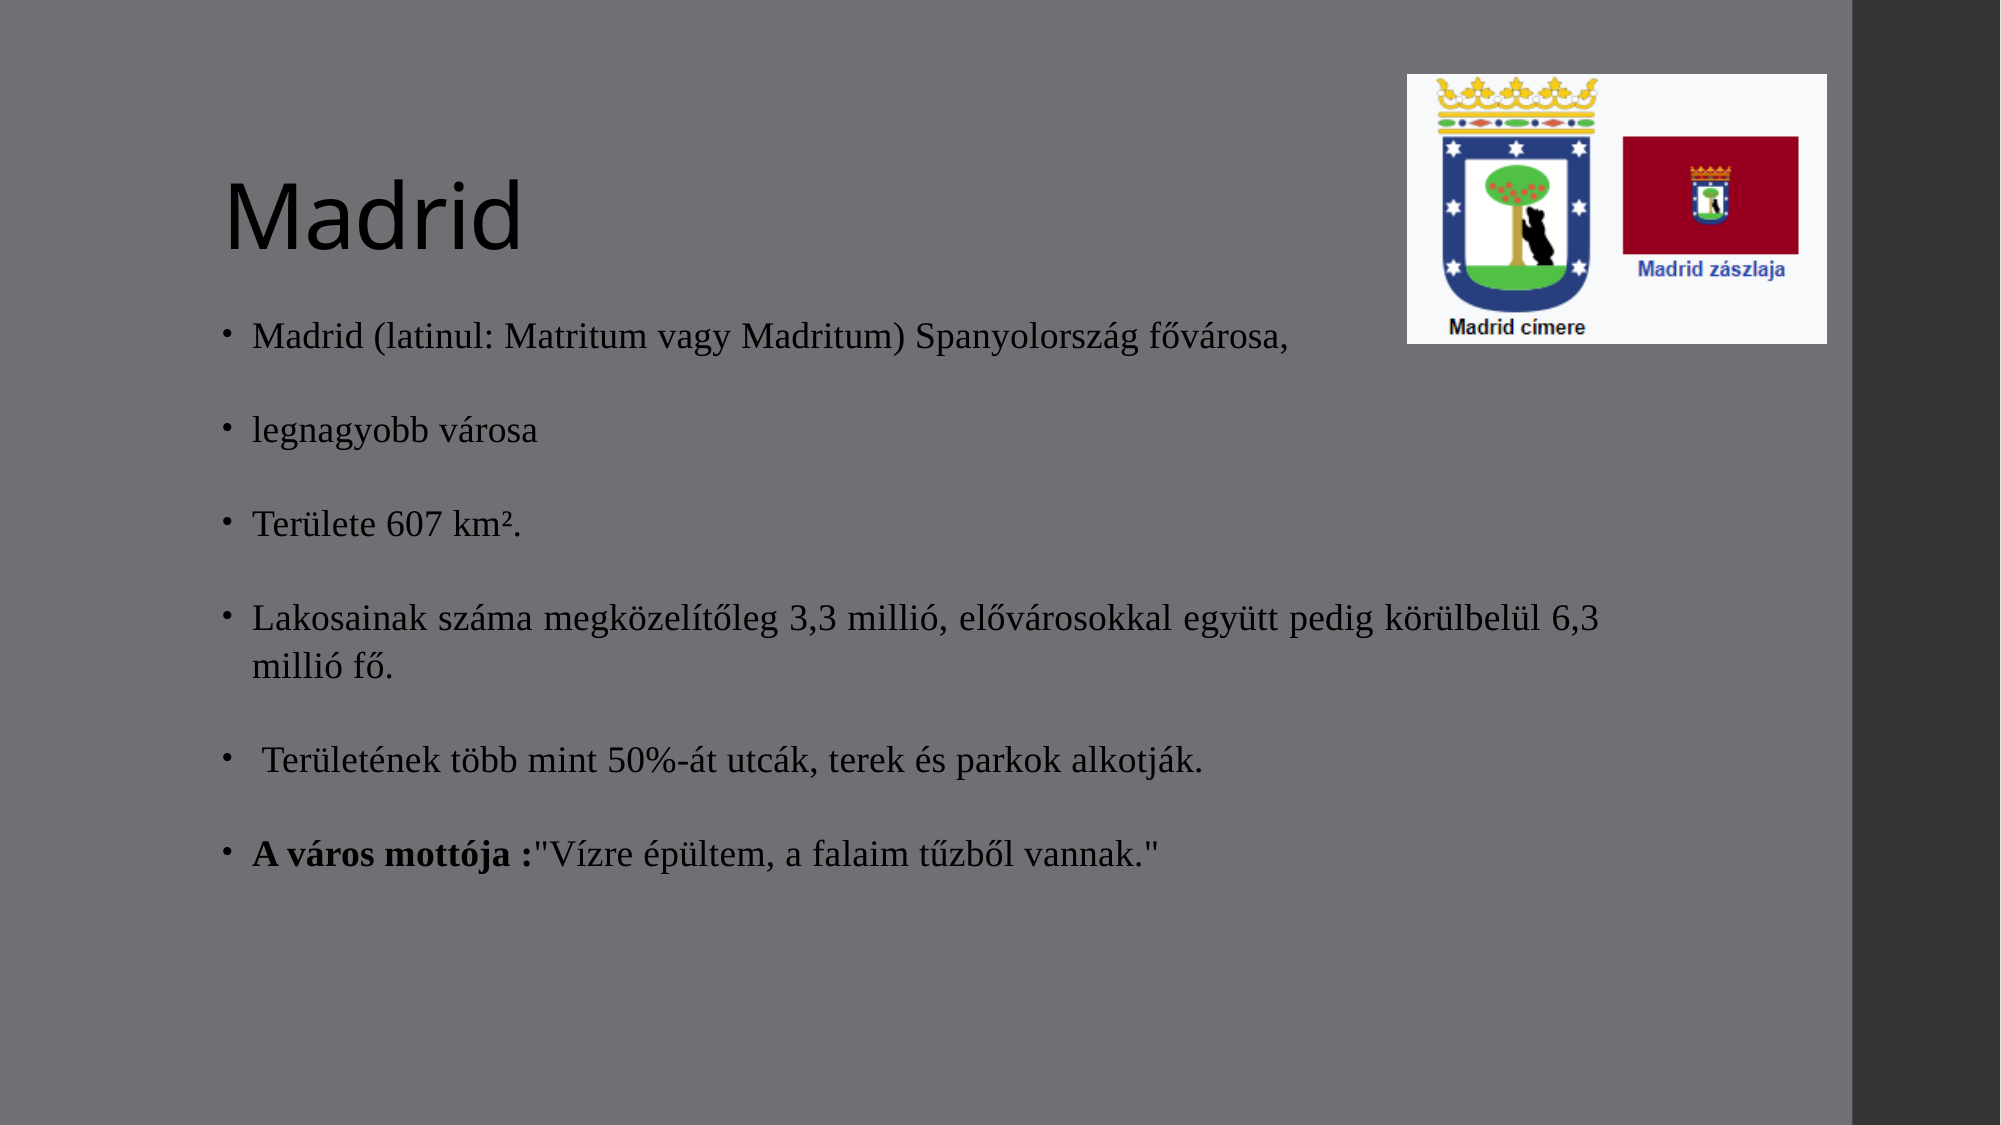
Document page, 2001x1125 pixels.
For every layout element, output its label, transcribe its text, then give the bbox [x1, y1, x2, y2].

picture [1407, 74, 1827, 344]
list Madrid (latinul: Matritum vagy Madritum) Spanyolország fővárosa, legnagyobb városa Területe 607 km². Lakosainak száma megközelítőleg 3,3 millió, elővárosokkal együtt pedig körülbelül 6,3 millió fő. Területének több mint 50%-át utcák, terek és parkok alkotják. A város mottója :"Vízre épültem, a falaim tűzből vannak." [206, 299, 1617, 1014]
title Madrid [206, 60, 1797, 278]
